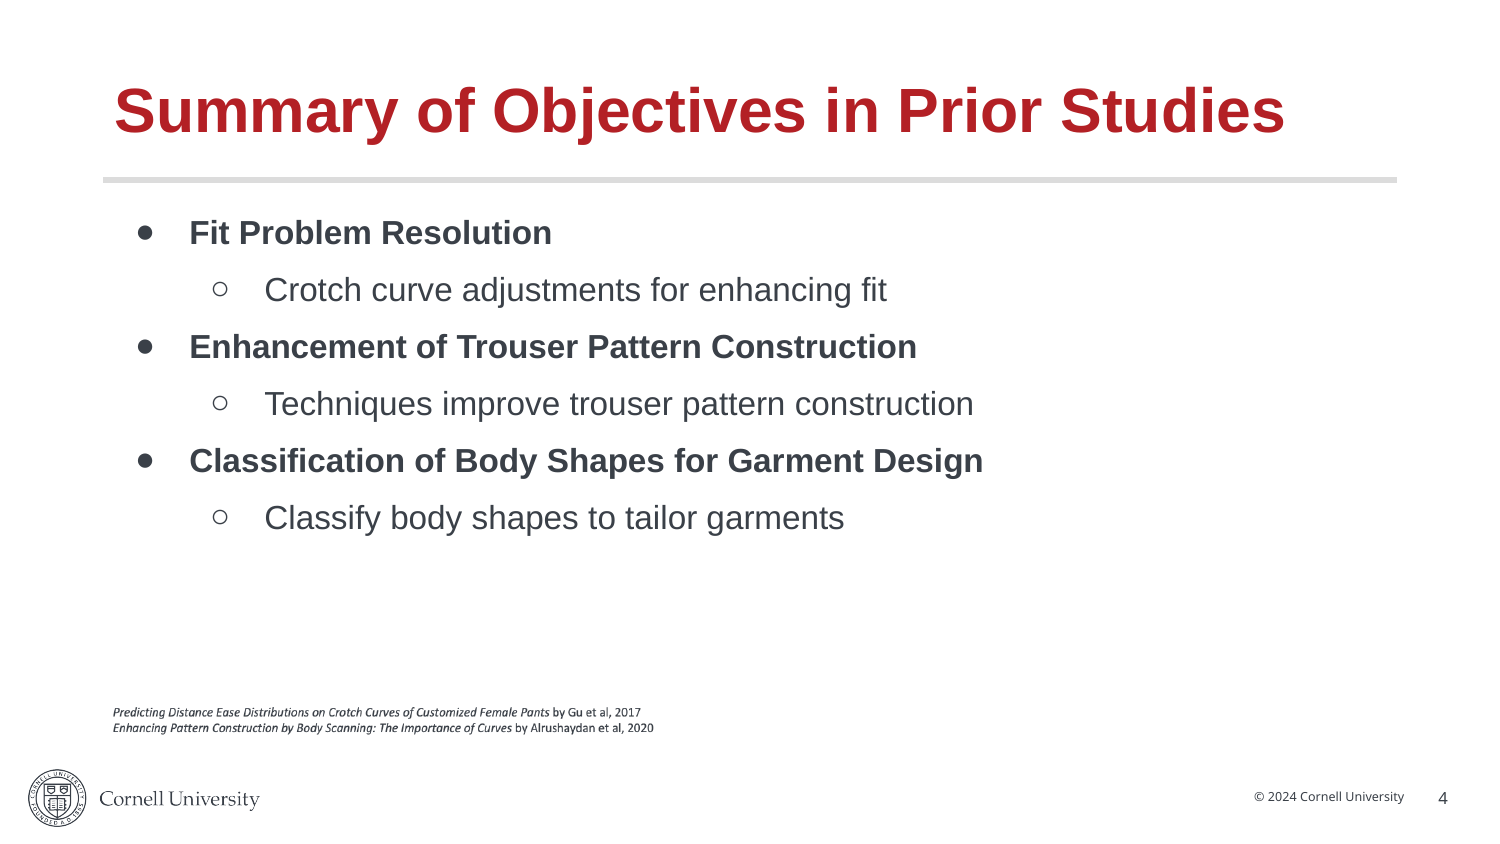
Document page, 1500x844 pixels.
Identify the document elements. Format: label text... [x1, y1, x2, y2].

picture [28, 769, 260, 827]
list Fit Problem Resolution Crotch curve adjustments for enhancing fit Enhancement of Trouser Pattern Construction Techniques improve trouser pattern construction Classification of Body Shapes for Garment Design Classify body shapes to tailor garments [103, 188, 1397, 745]
title Summary of Objectives in Prior Studies [103, 44, 1397, 180]
picture [102, 695, 927, 745]
